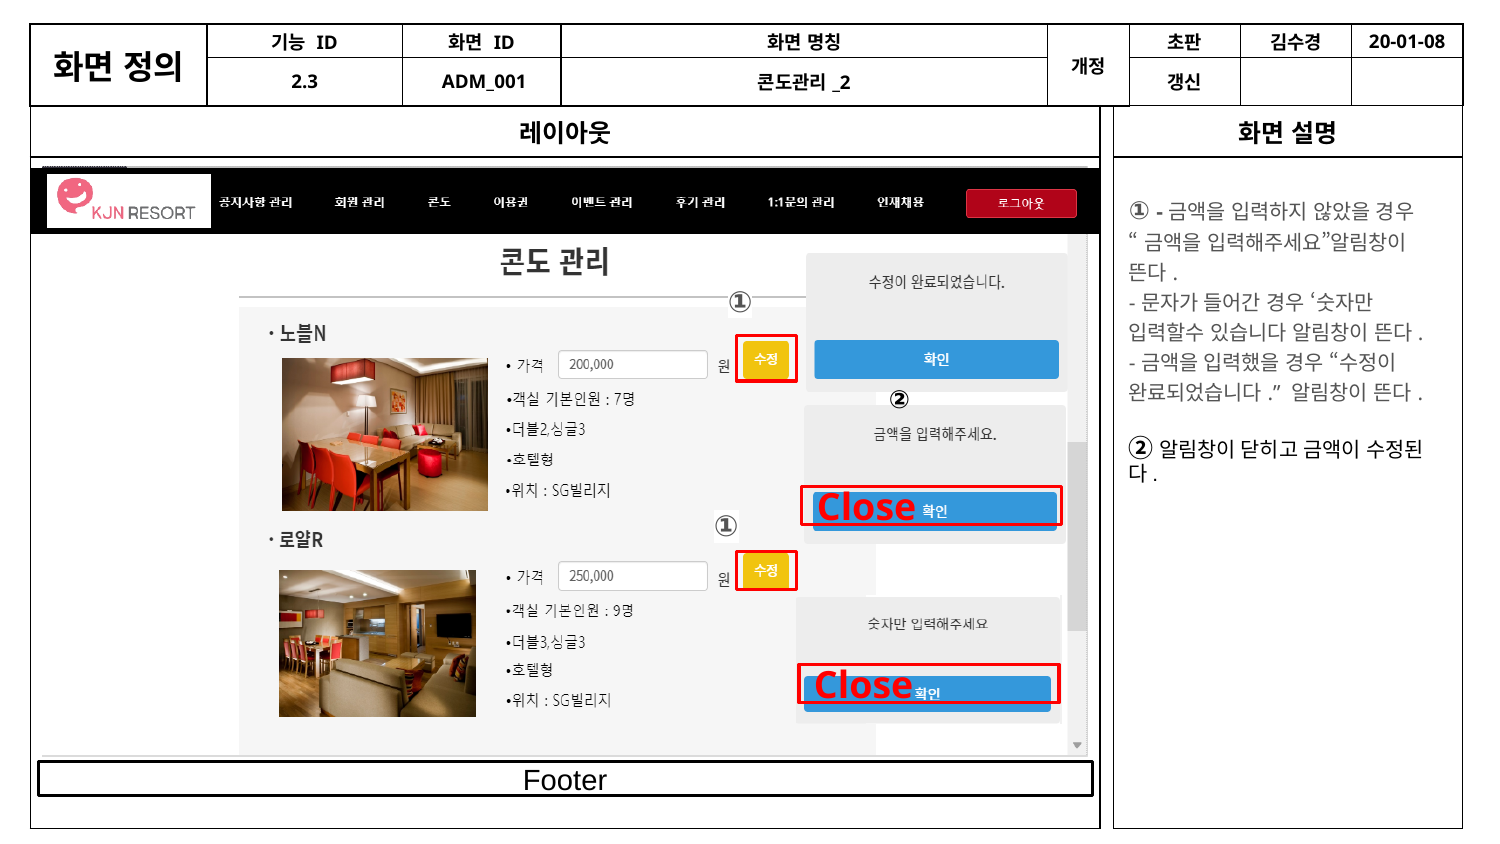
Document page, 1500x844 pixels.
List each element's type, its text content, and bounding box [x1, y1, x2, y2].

table_cell [31, 158, 1099, 168]
table_cell 갱신 [1130, 58, 1240, 105]
table_cell 콘도관리_2 [562, 58, 1047, 105]
table_header 김수경 [1241, 25, 1351, 57]
table_header 초판 [1130, 25, 1240, 57]
table_cell 2.3 [208, 58, 402, 105]
table_header 20-01-08 [1352, 25, 1462, 57]
table_cell ① -금액을 입력하지 않았을 경우 “금액을 입력해주세요”알림창이 뜬다. -문자가 들어간 경우 ‘숫자만 입력할수 있습니다 알림창이 뜬다. -금액을 입력했을 경우 “수정이 완료되었습니다.” 알림창이 뜬다. ②알림창이 닫히고 금액이 수정된다. [1114, 158, 1462, 828]
text_box Footer [38, 761, 1093, 796]
table_header 화면 ID [403, 25, 560, 57]
table_cell [31, 241, 1099, 828]
table_header 화면 정의 [31, 25, 206, 105]
table_header 레이아웃 [31, 106, 1099, 156]
table_header 개정 [1048, 25, 1129, 105]
table_header 기능 ID [208, 25, 402, 57]
table_header 화면 명칭 [562, 25, 1047, 57]
table_header 화면 설명 [1114, 106, 1462, 156]
table_cell [1241, 58, 1351, 105]
picture [30, 166, 1101, 758]
table_cell ADM_001 [403, 58, 560, 105]
table_cell [1352, 58, 1462, 105]
